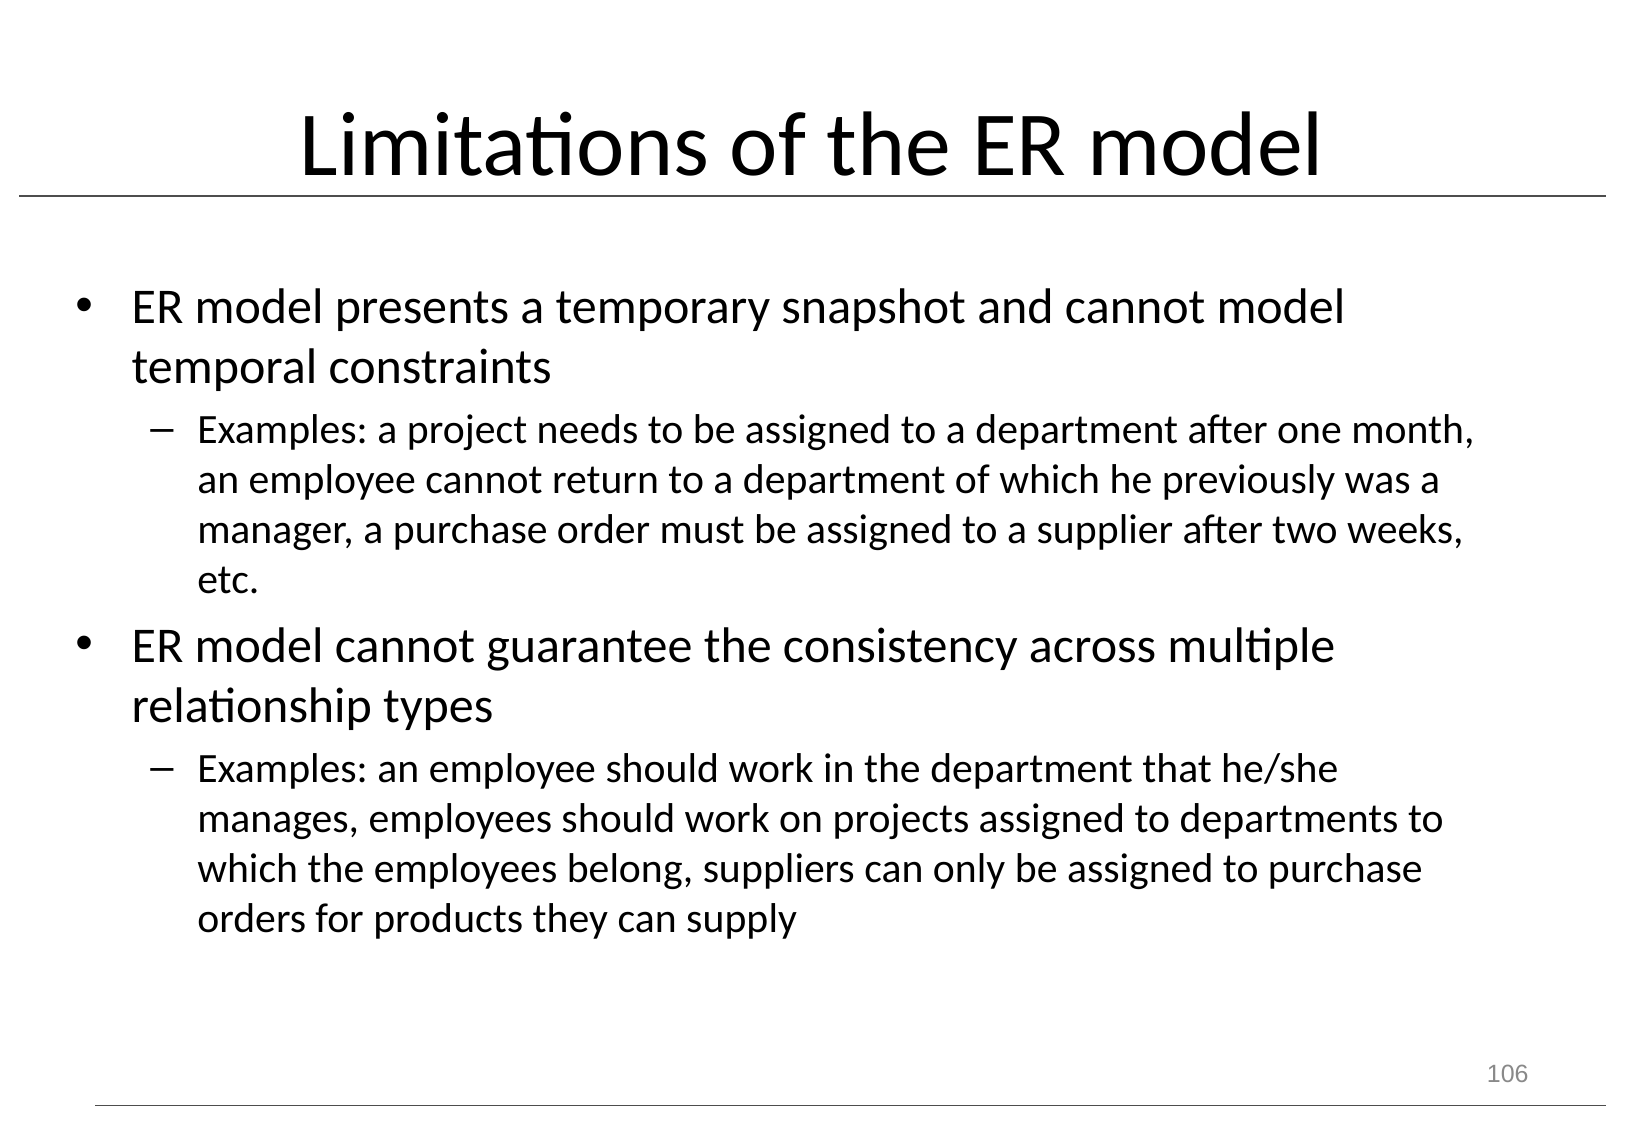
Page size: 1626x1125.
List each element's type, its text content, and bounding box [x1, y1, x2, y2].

slide_number 106 [1164, 1042, 1544, 1103]
list ER model presents a temporary snapshot and cannot model temporal constraints Examples: a project needs to be assigned to a department after one month, an employee cannot return to a department of which he previously was a manager, a purchase order must be assigned to a supplier after two weeks, etc. ER model cannot guarantee the consistency across multiple relationship types Examples: an employee should work in the department that he/she manages, employees should work on projects assigned to departments to which the employees belong, suppliers can only be assigned to purchase orders for products they can supply [60, 266, 1523, 1009]
title Limitations of the ER model [81, 45, 1544, 233]
